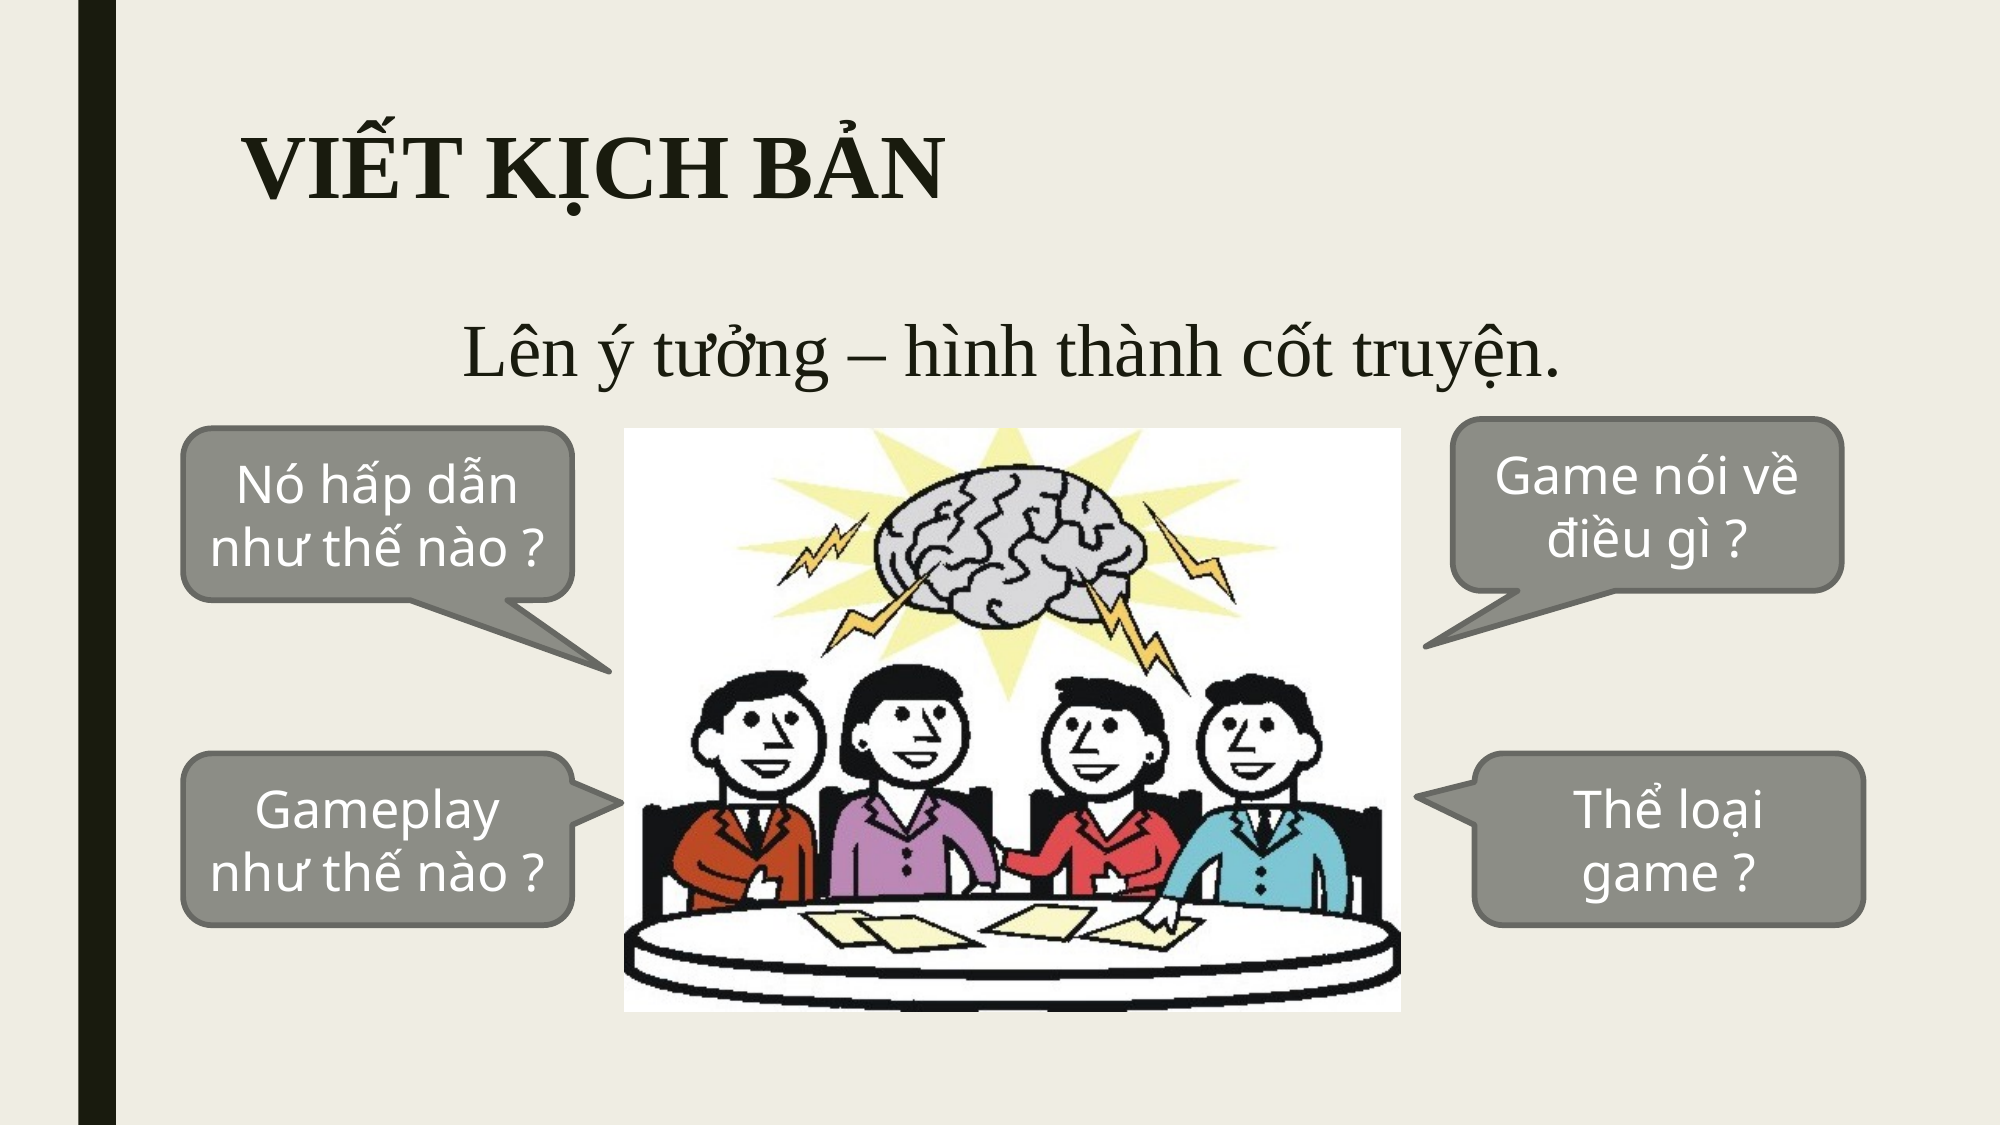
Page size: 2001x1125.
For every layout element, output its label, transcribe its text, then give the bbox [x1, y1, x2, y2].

text_box Thể loại game ? [1413, 750, 1867, 929]
title VIẾT KỊCH BẢN [225, 112, 1800, 228]
picture [624, 428, 1401, 1012]
text_box Nó hấp dẫn như thế nào ? [180, 425, 612, 675]
text_box Gameplay như thế nào ? [180, 750, 624, 929]
list Lên ý tưởng – hình thành cốt truyện. [407, 301, 1618, 429]
text_box Game nói về điều gì ? [1422, 416, 1845, 650]
